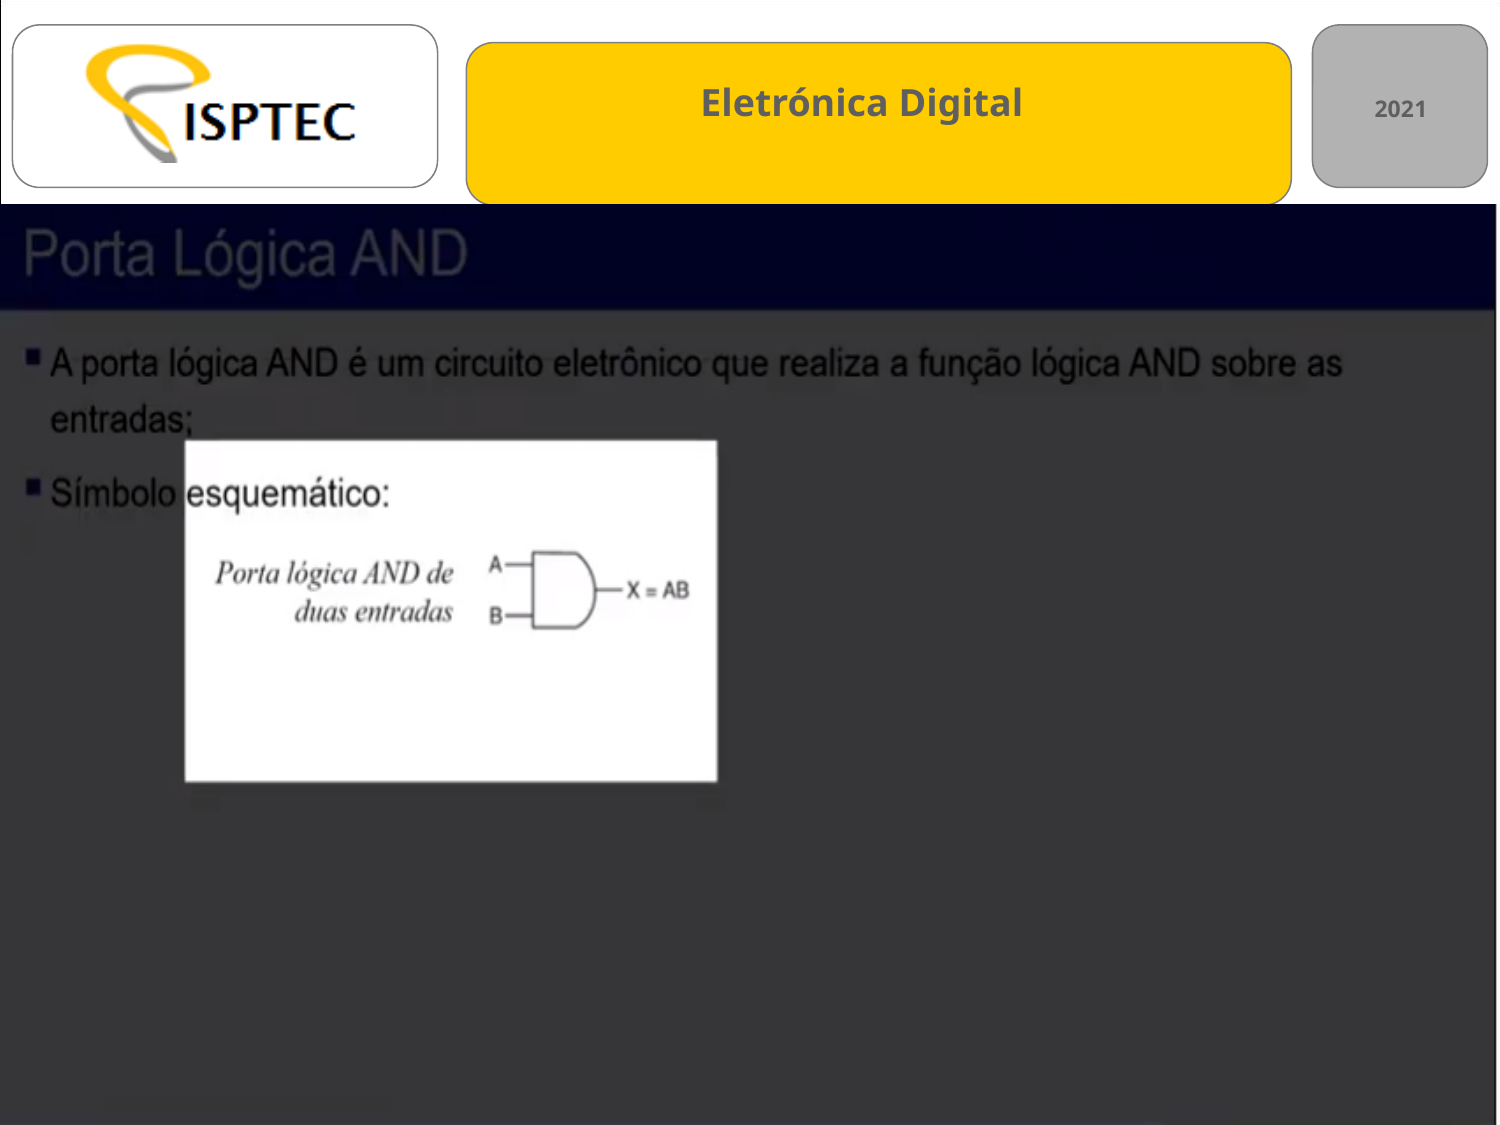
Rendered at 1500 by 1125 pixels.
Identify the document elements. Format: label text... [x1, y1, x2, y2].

text_box [466, 42, 1292, 203]
picture [0, 0, 1500, 1125]
text_box [1312, 24, 1488, 188]
text_box Eletrónica Digital [478, 71, 1275, 132]
text_box [12, 24, 438, 188]
text_box 2021 [1319, 87, 1483, 130]
